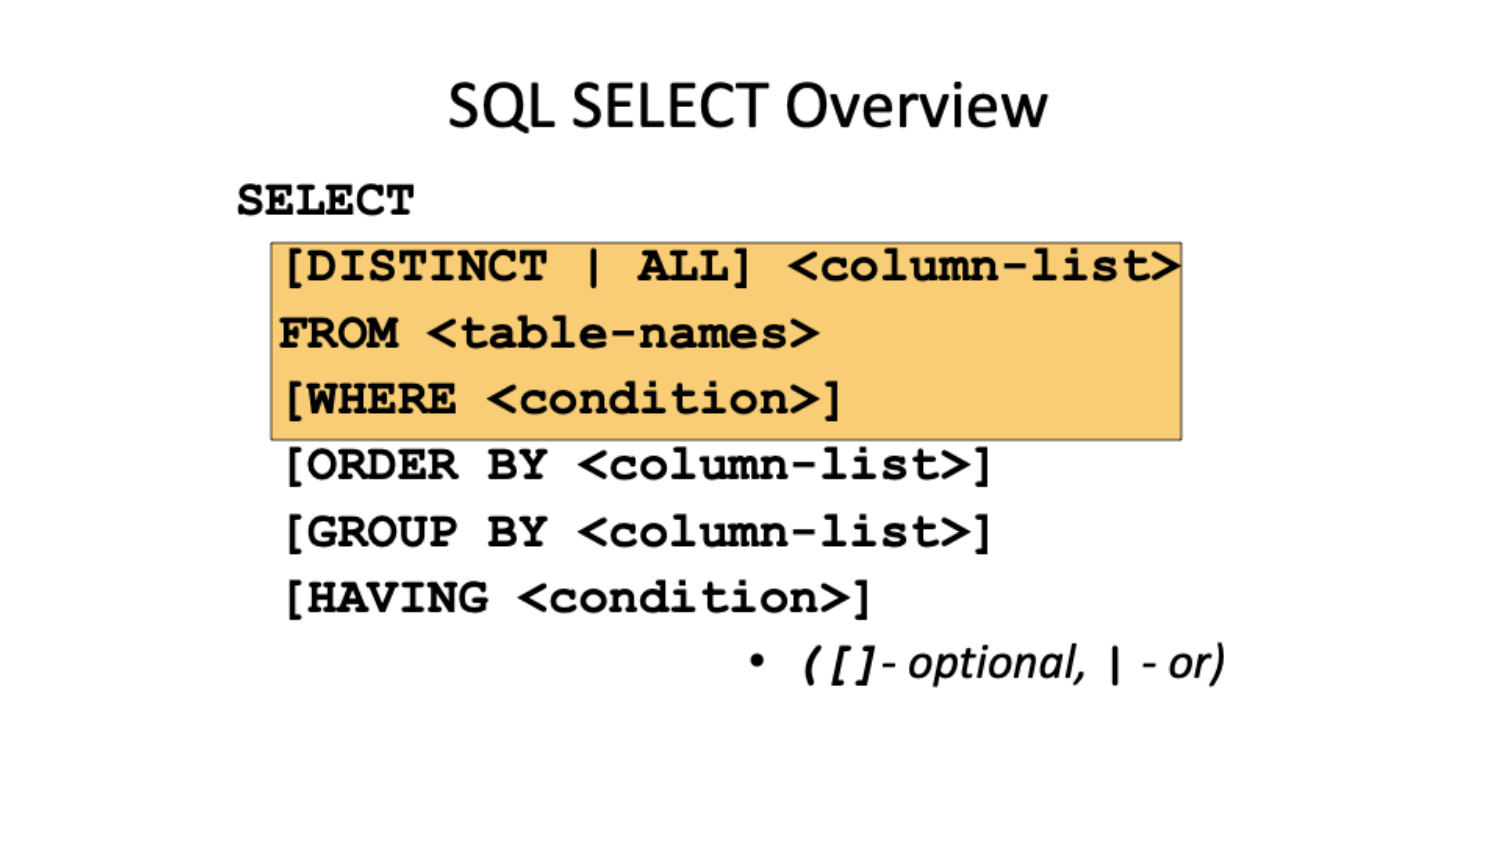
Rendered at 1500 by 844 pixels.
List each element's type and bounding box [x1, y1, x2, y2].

picture [187, 0, 1313, 844]
